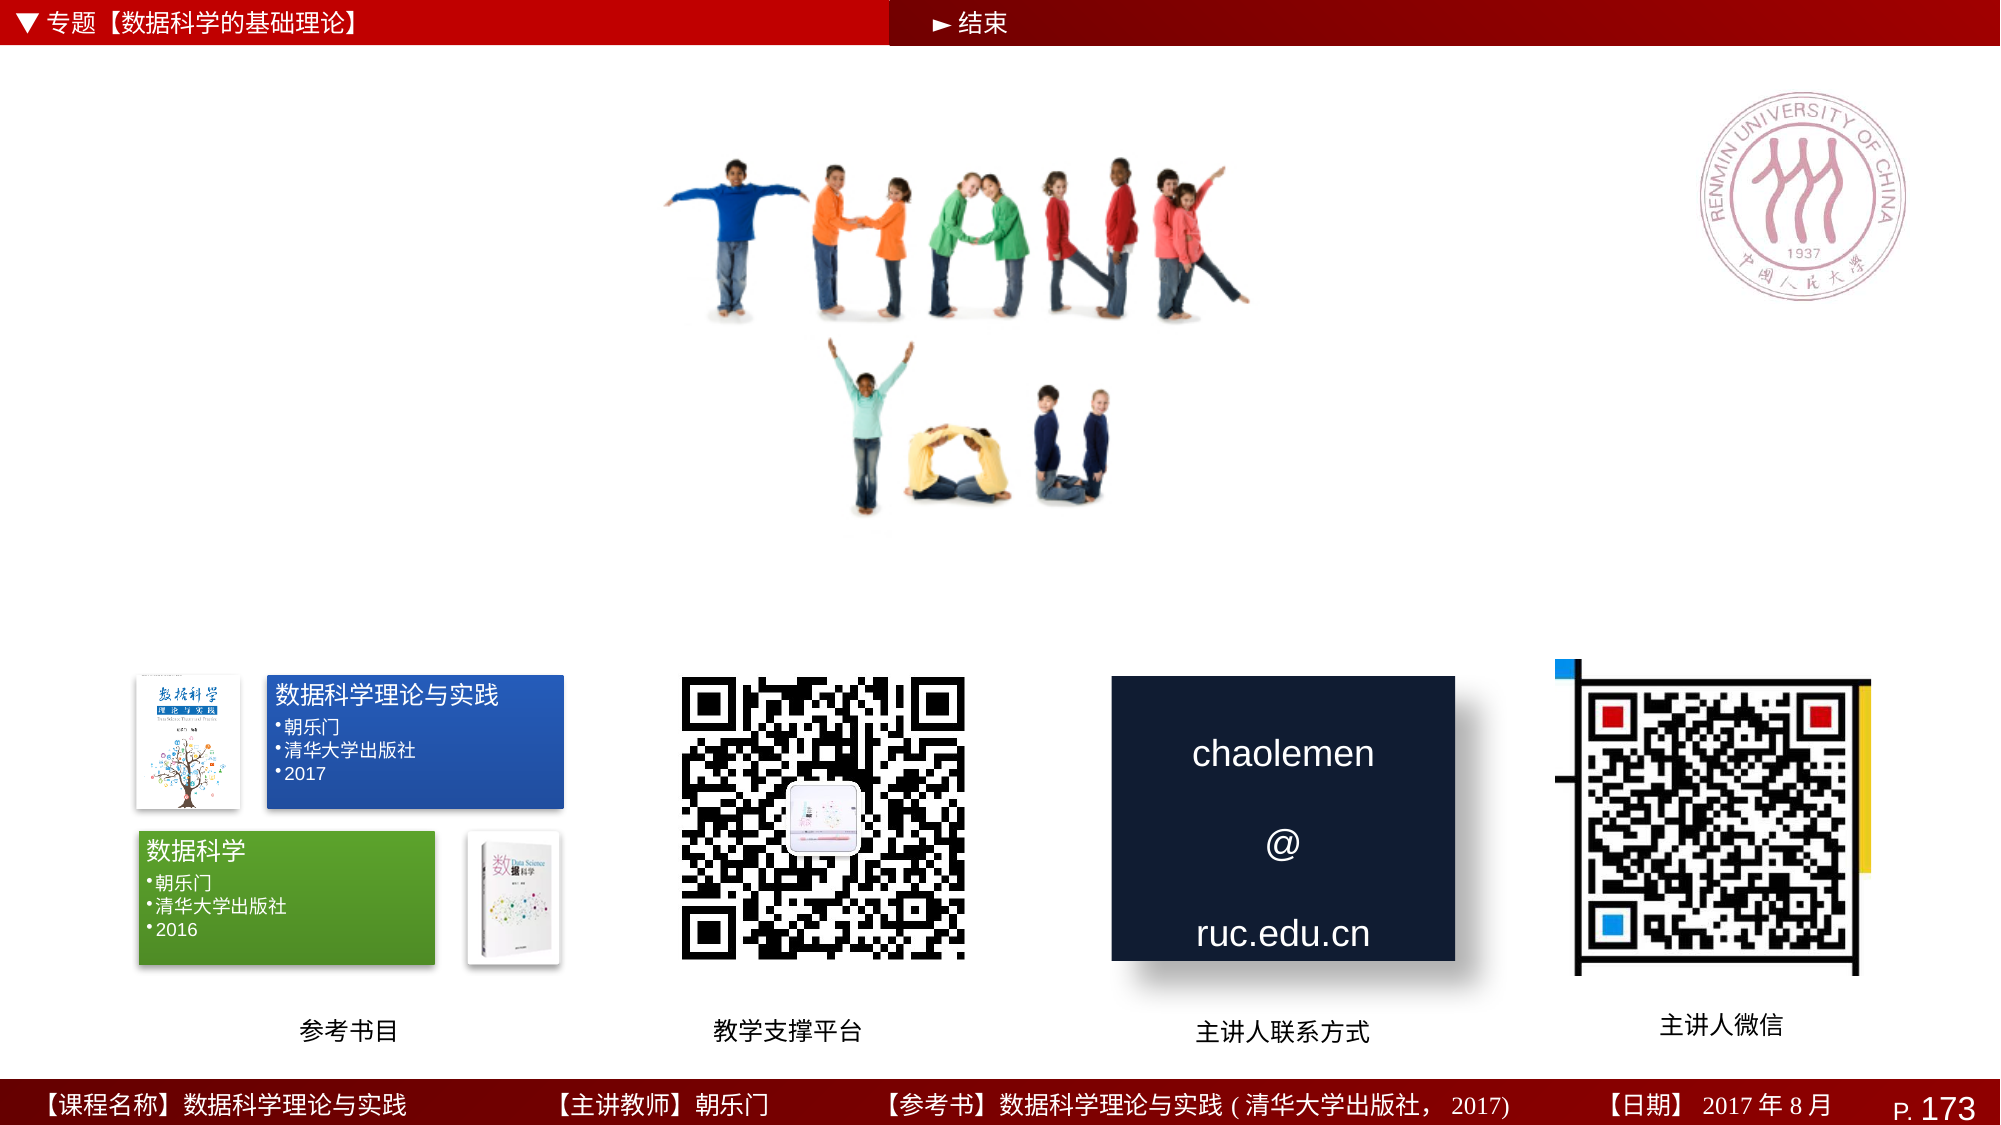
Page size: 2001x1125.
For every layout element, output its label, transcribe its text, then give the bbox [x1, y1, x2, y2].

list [129, 640, 571, 1000]
picture [633, 113, 1284, 550]
text_box chaolemen @ ruc.edu.cn [1108, 672, 1459, 965]
text_box 参考书目 [220, 1008, 480, 1053]
text_box 教学支撑平台 [659, 1008, 918, 1053]
list ▼专题【数据科学的基础理论】 [0, 0, 725, 43]
text_box 主讲人微信 [1592, 1002, 1852, 1047]
picture [1555, 659, 1872, 976]
picture [1696, 89, 1910, 304]
list ►结束 [917, 0, 1493, 36]
text_box 主讲人联系方式 [1154, 1009, 1413, 1055]
picture [659, 654, 987, 982]
